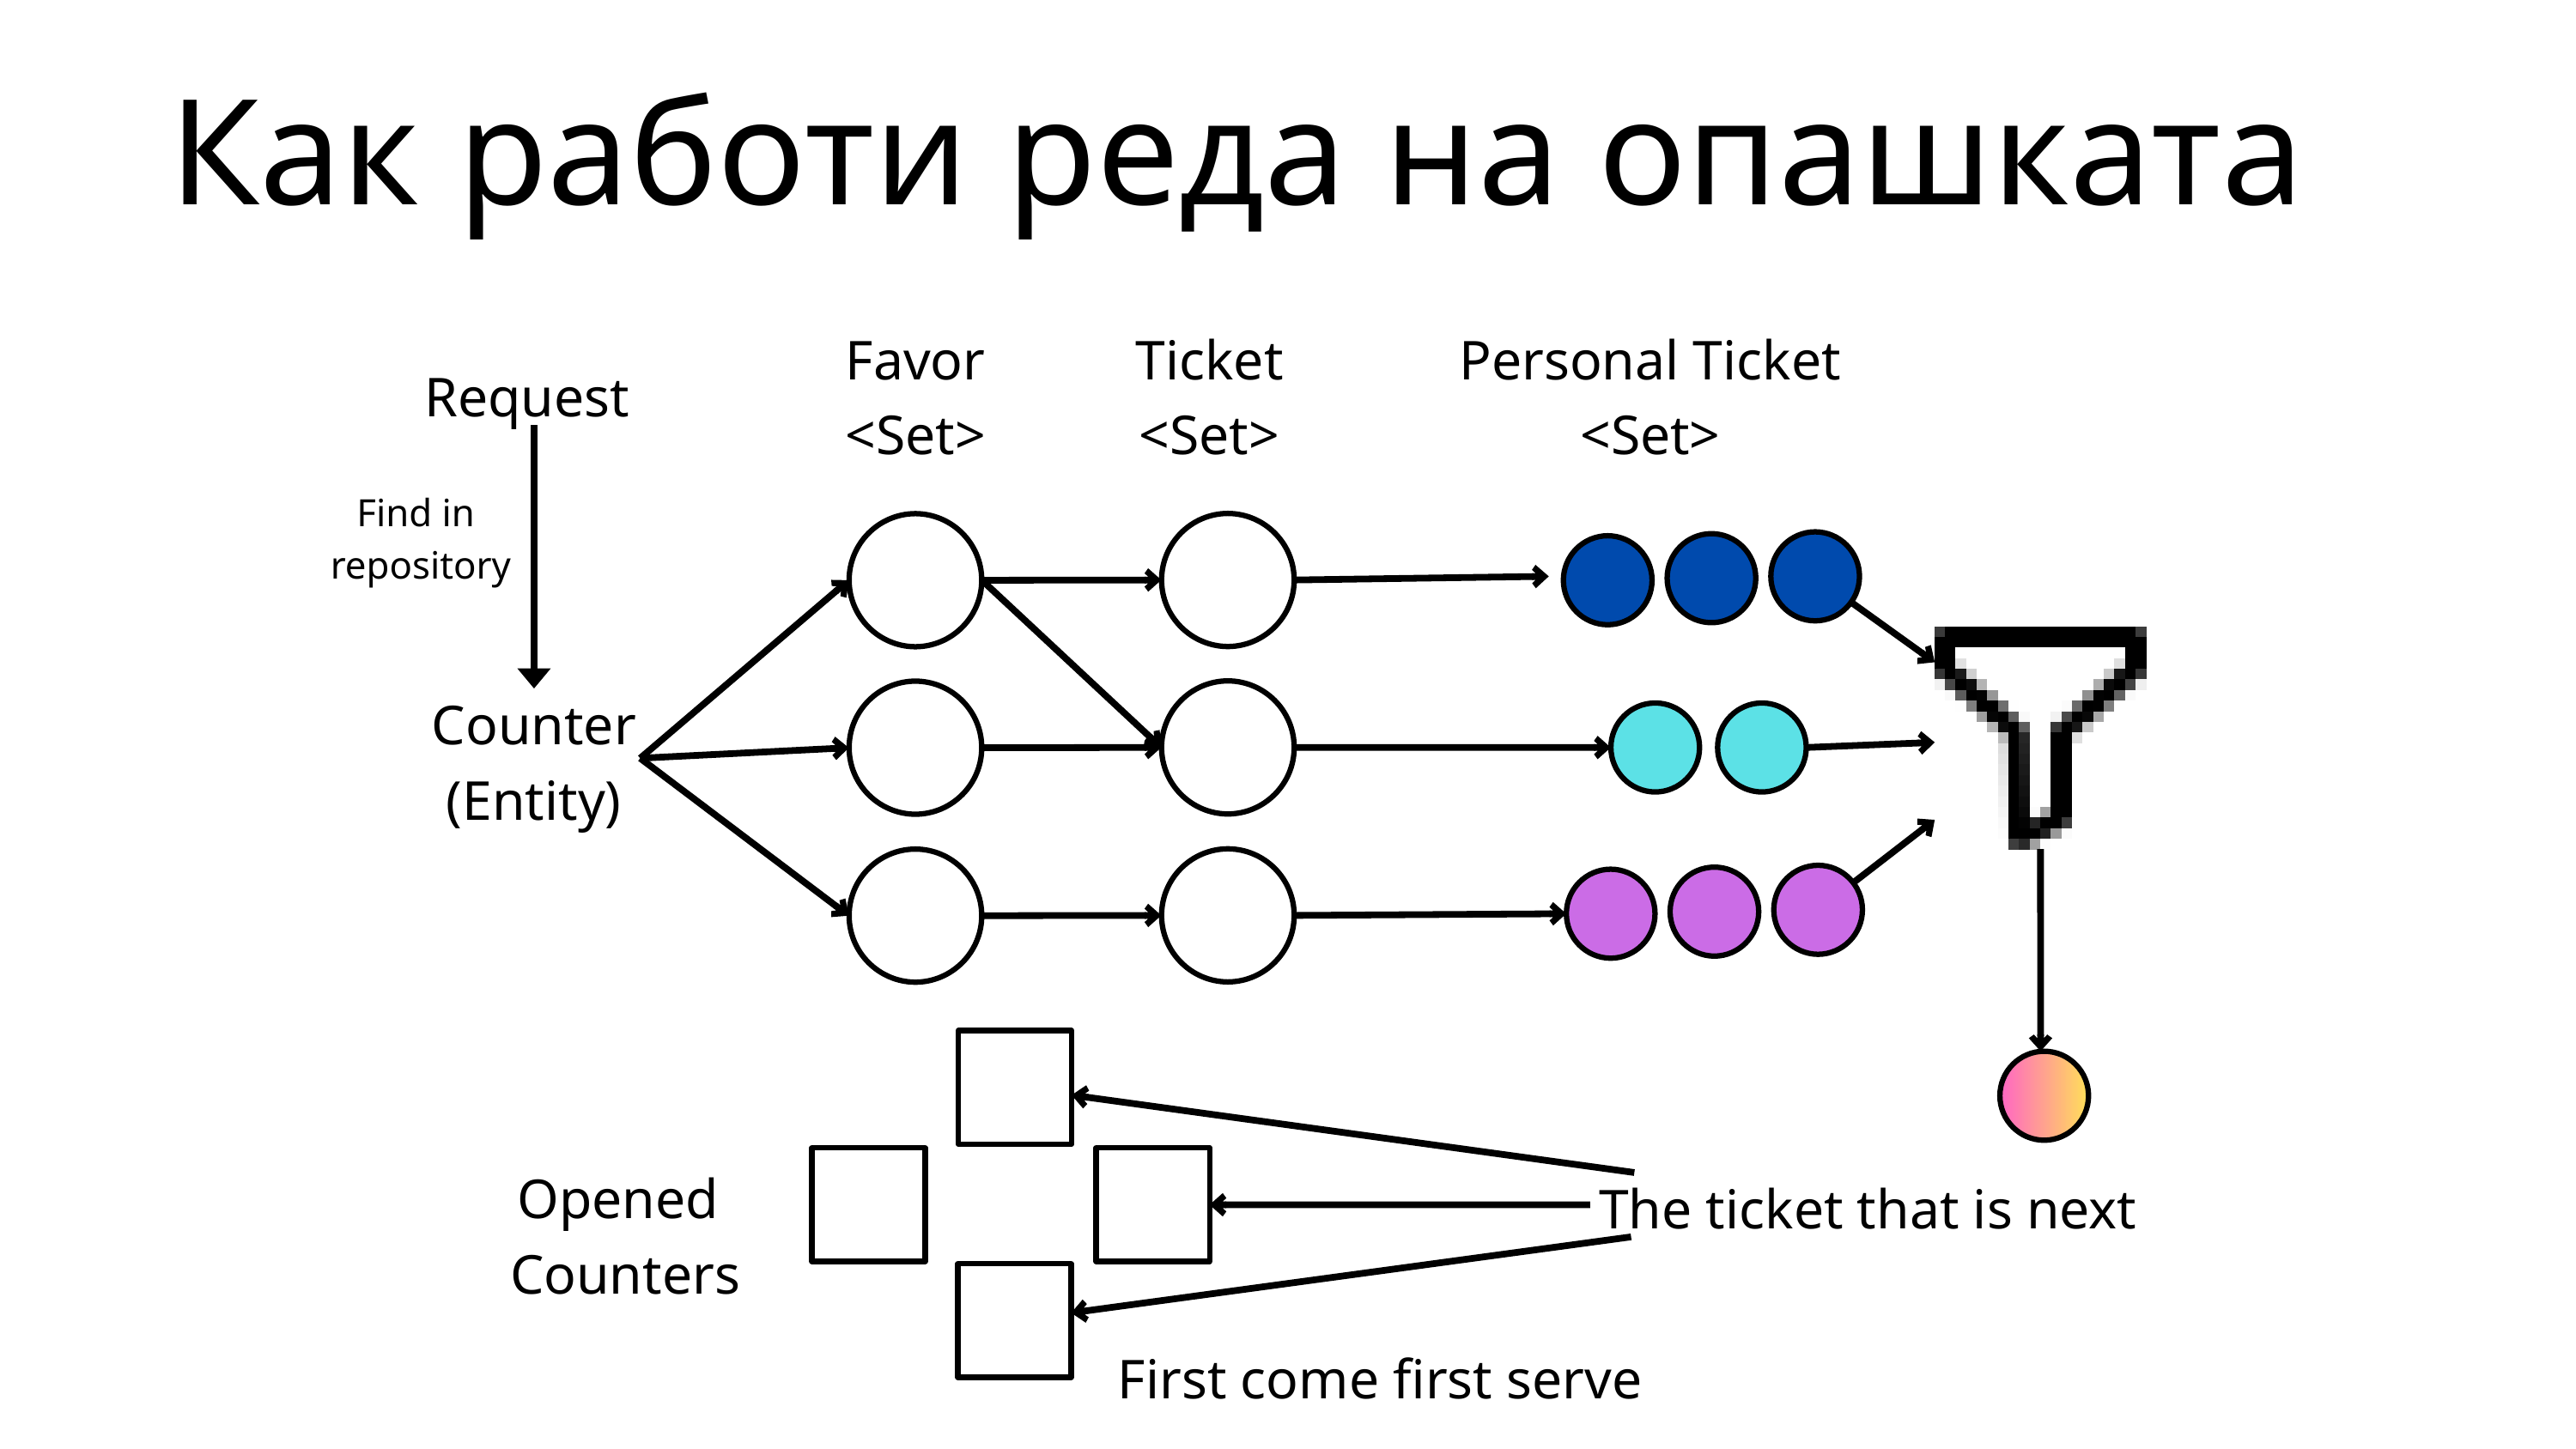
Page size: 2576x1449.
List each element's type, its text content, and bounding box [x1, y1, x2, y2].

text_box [848, 681, 982, 815]
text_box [1773, 864, 1863, 955]
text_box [848, 513, 982, 647]
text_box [811, 1148, 926, 1262]
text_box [1770, 531, 1860, 621]
text_box Request [420, 352, 647, 428]
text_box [1161, 848, 1295, 983]
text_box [1161, 680, 1295, 815]
text_box Ticket <Set> [1124, 314, 1295, 466]
text_box Personal Ticket <Set> [1452, 314, 1849, 466]
text_box The ticket that is next [1589, 1164, 2147, 1240]
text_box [957, 1264, 1072, 1378]
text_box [1716, 702, 1807, 792]
picture [1934, 627, 2147, 850]
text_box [1161, 512, 1295, 647]
text_box First come first serve [1107, 1334, 1668, 1410]
text_box Find in repository [325, 482, 515, 587]
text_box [1565, 869, 1656, 959]
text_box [1667, 533, 1757, 623]
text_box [848, 848, 982, 983]
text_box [1669, 866, 1759, 957]
text_box Opened Counters [492, 1154, 744, 1306]
text_box Favor <Set> [841, 314, 989, 466]
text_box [957, 1030, 1072, 1144]
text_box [1563, 535, 1653, 626]
text_box [525, 428, 544, 680]
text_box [1096, 1148, 1210, 1262]
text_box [1610, 702, 1700, 792]
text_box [1999, 1051, 2089, 1141]
text_box Counter (Entity) [428, 680, 641, 831]
text_box Как работи реда на опашката [95, 28, 2379, 234]
